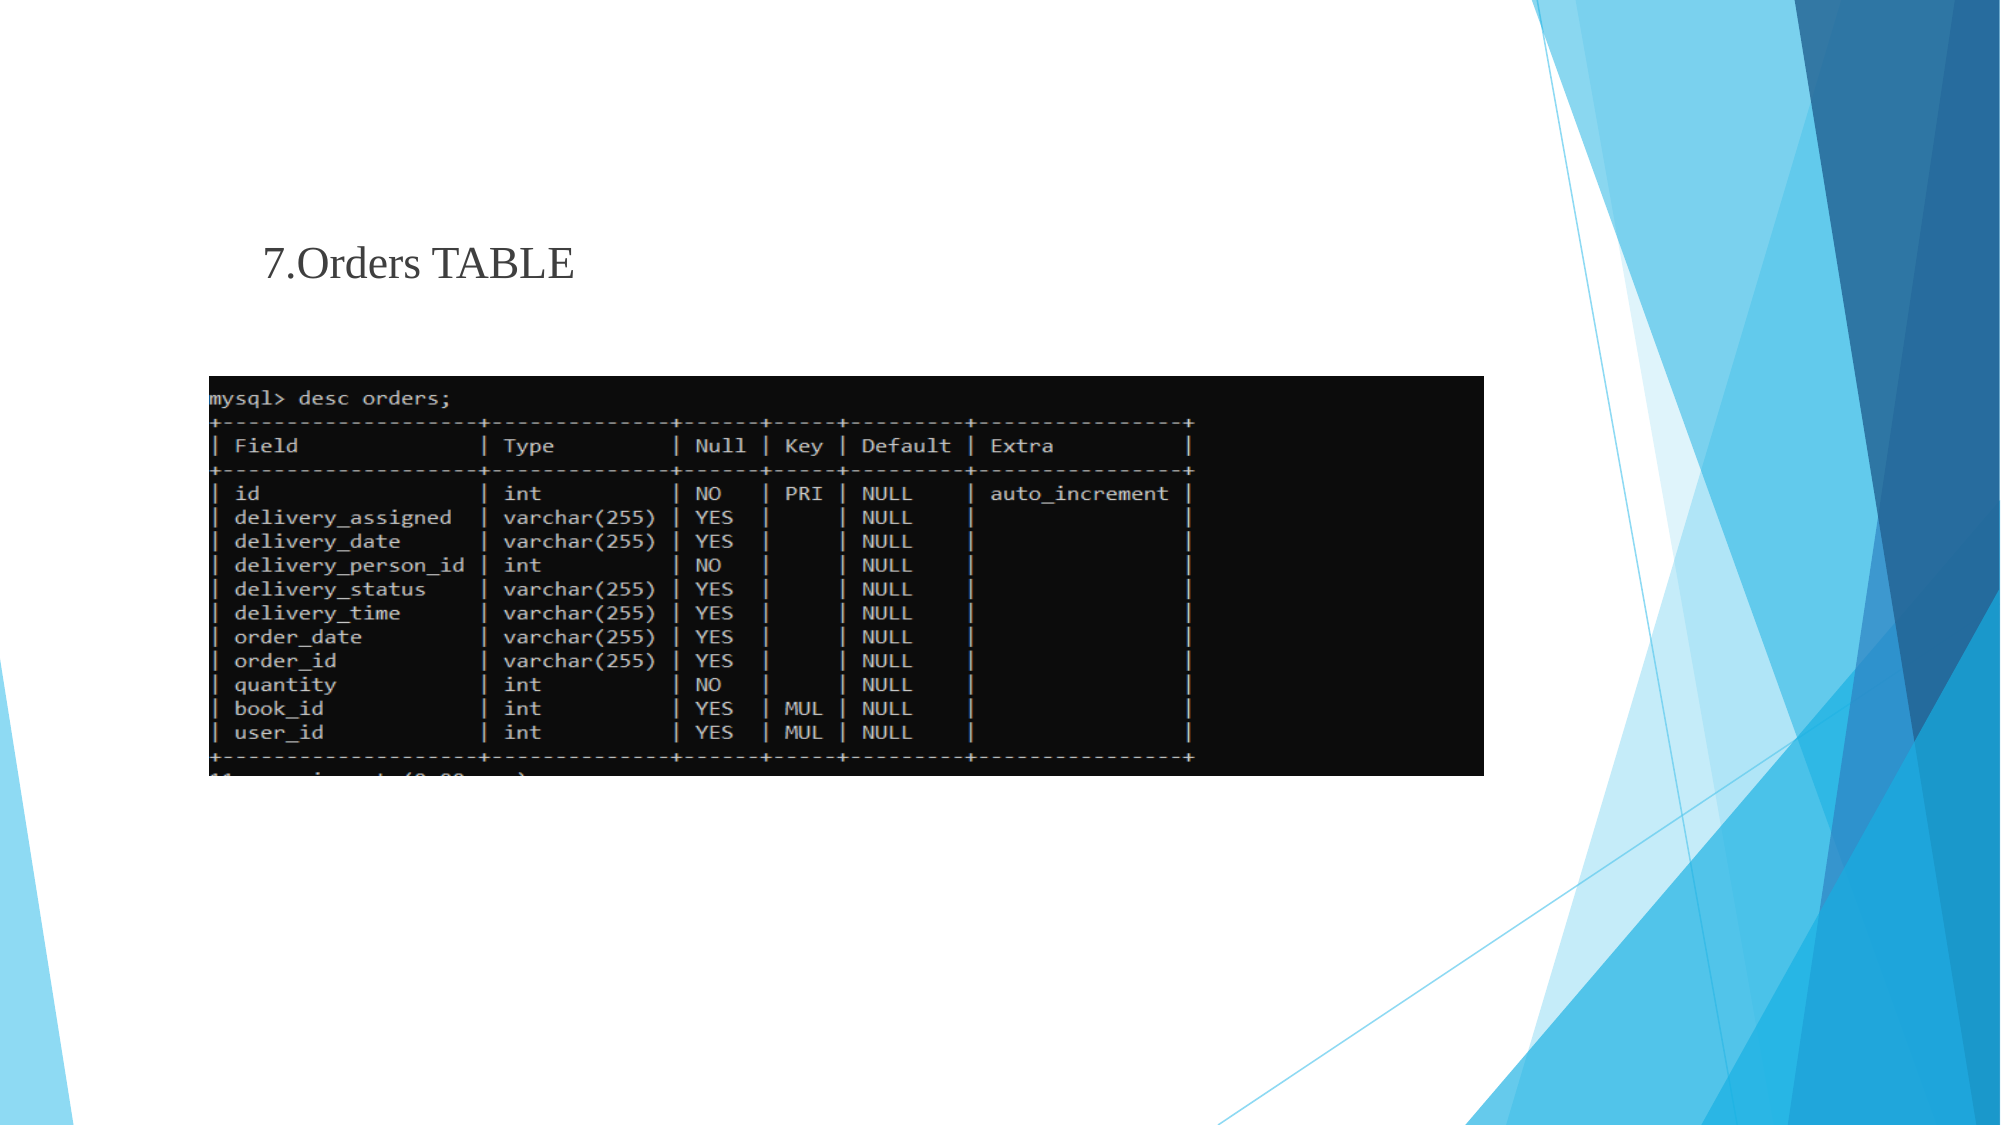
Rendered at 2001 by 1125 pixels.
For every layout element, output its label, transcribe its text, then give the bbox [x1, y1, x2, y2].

picture [208, 376, 1484, 777]
list 7.Orders TABLE [143, 224, 1776, 992]
